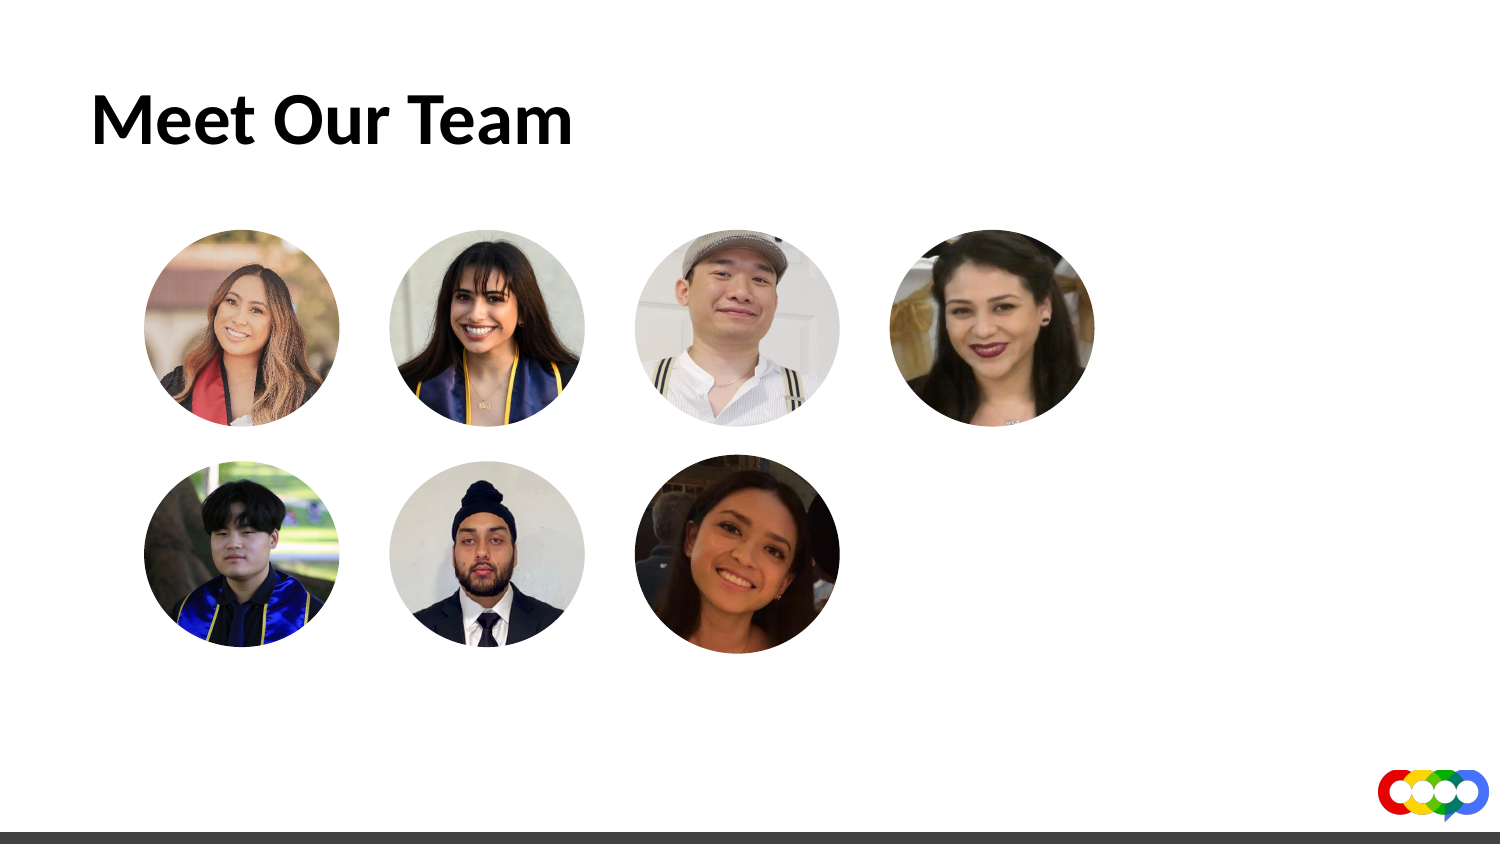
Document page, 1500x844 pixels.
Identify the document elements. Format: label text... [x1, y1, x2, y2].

title Meet Our Team [75, 33, 1425, 175]
picture [634, 229, 840, 427]
picture [143, 229, 340, 427]
picture [389, 461, 585, 648]
picture [389, 229, 585, 427]
picture [634, 454, 840, 654]
picture [889, 229, 1095, 427]
picture [1378, 770, 1489, 822]
picture [143, 461, 340, 648]
